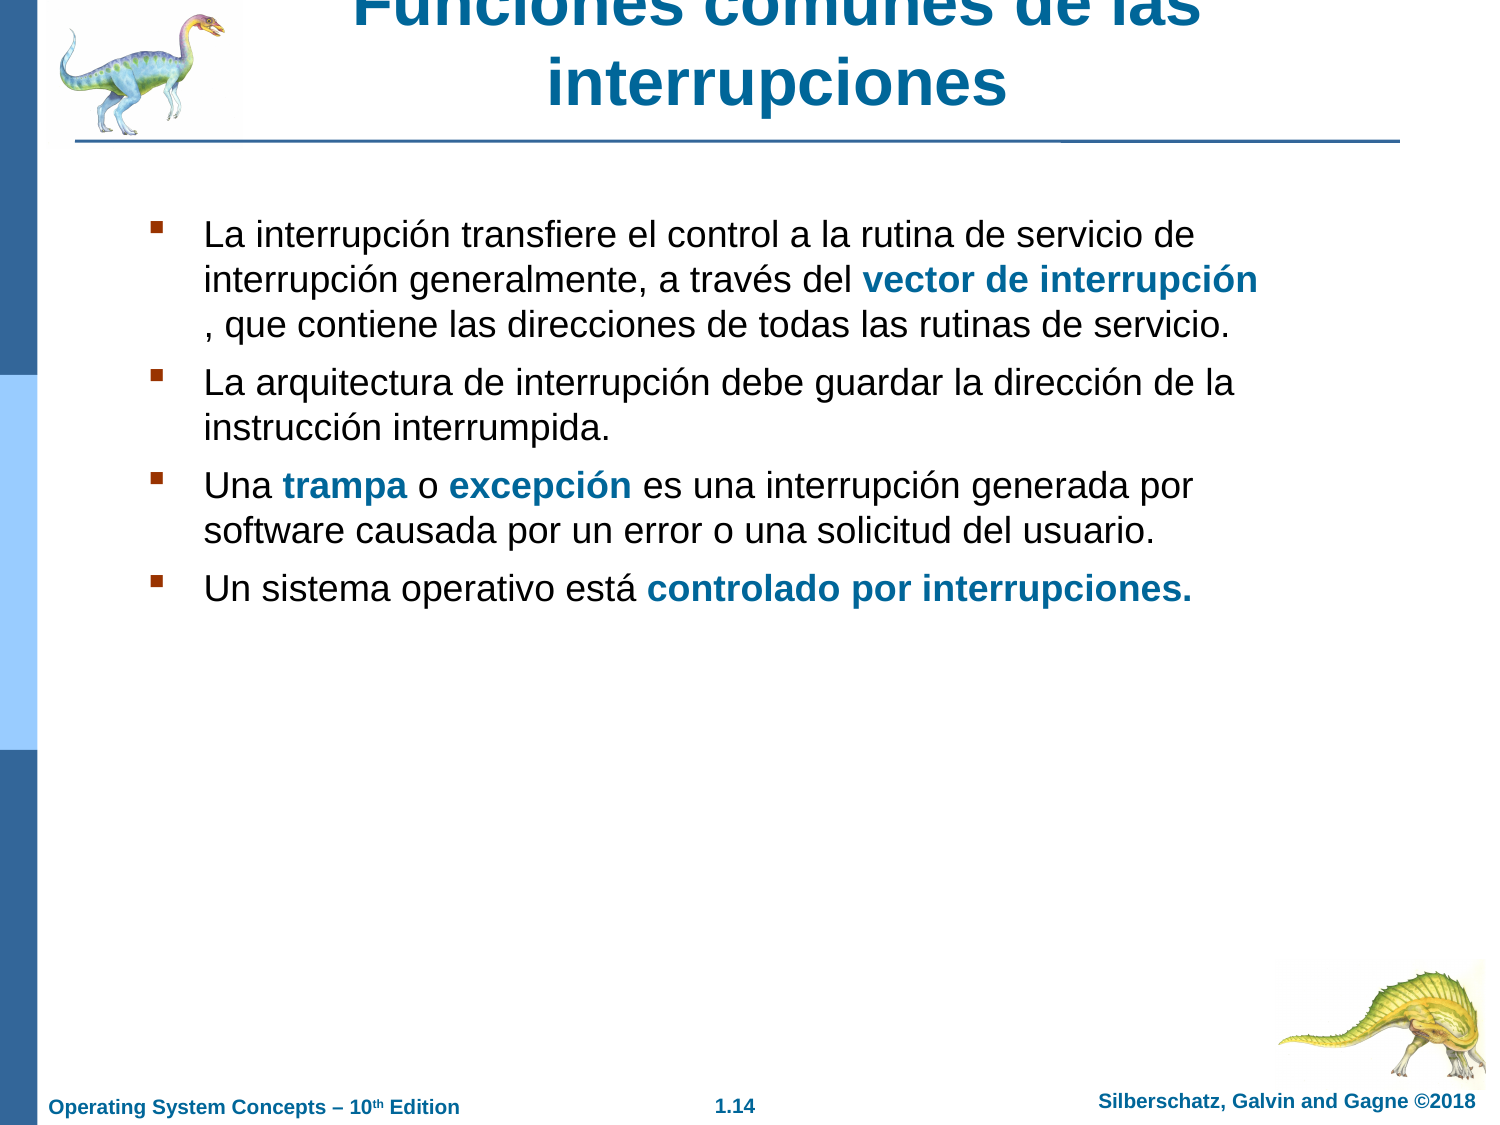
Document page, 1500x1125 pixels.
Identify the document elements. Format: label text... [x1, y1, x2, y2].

picture [1275, 959, 1486, 1090]
picture [46, 0, 243, 149]
title Funciones comunes de las interrupciones [155, 32, 1401, 127]
list La interrupción transfiere el control a la rutina de servicio de interrupción generalmente, a través del vector de interrupción , que contiene las direcciones de todas las rutinas de servicio. La arquitectura de interrupción debe guardar la dirección de la instrucción interrumpida. Una trampa o excepción es una interrupción generada por software causada por un error o una solicitud del usuario. Un sistema operativo está controlado por interrupciones. [132, 202, 1280, 922]
